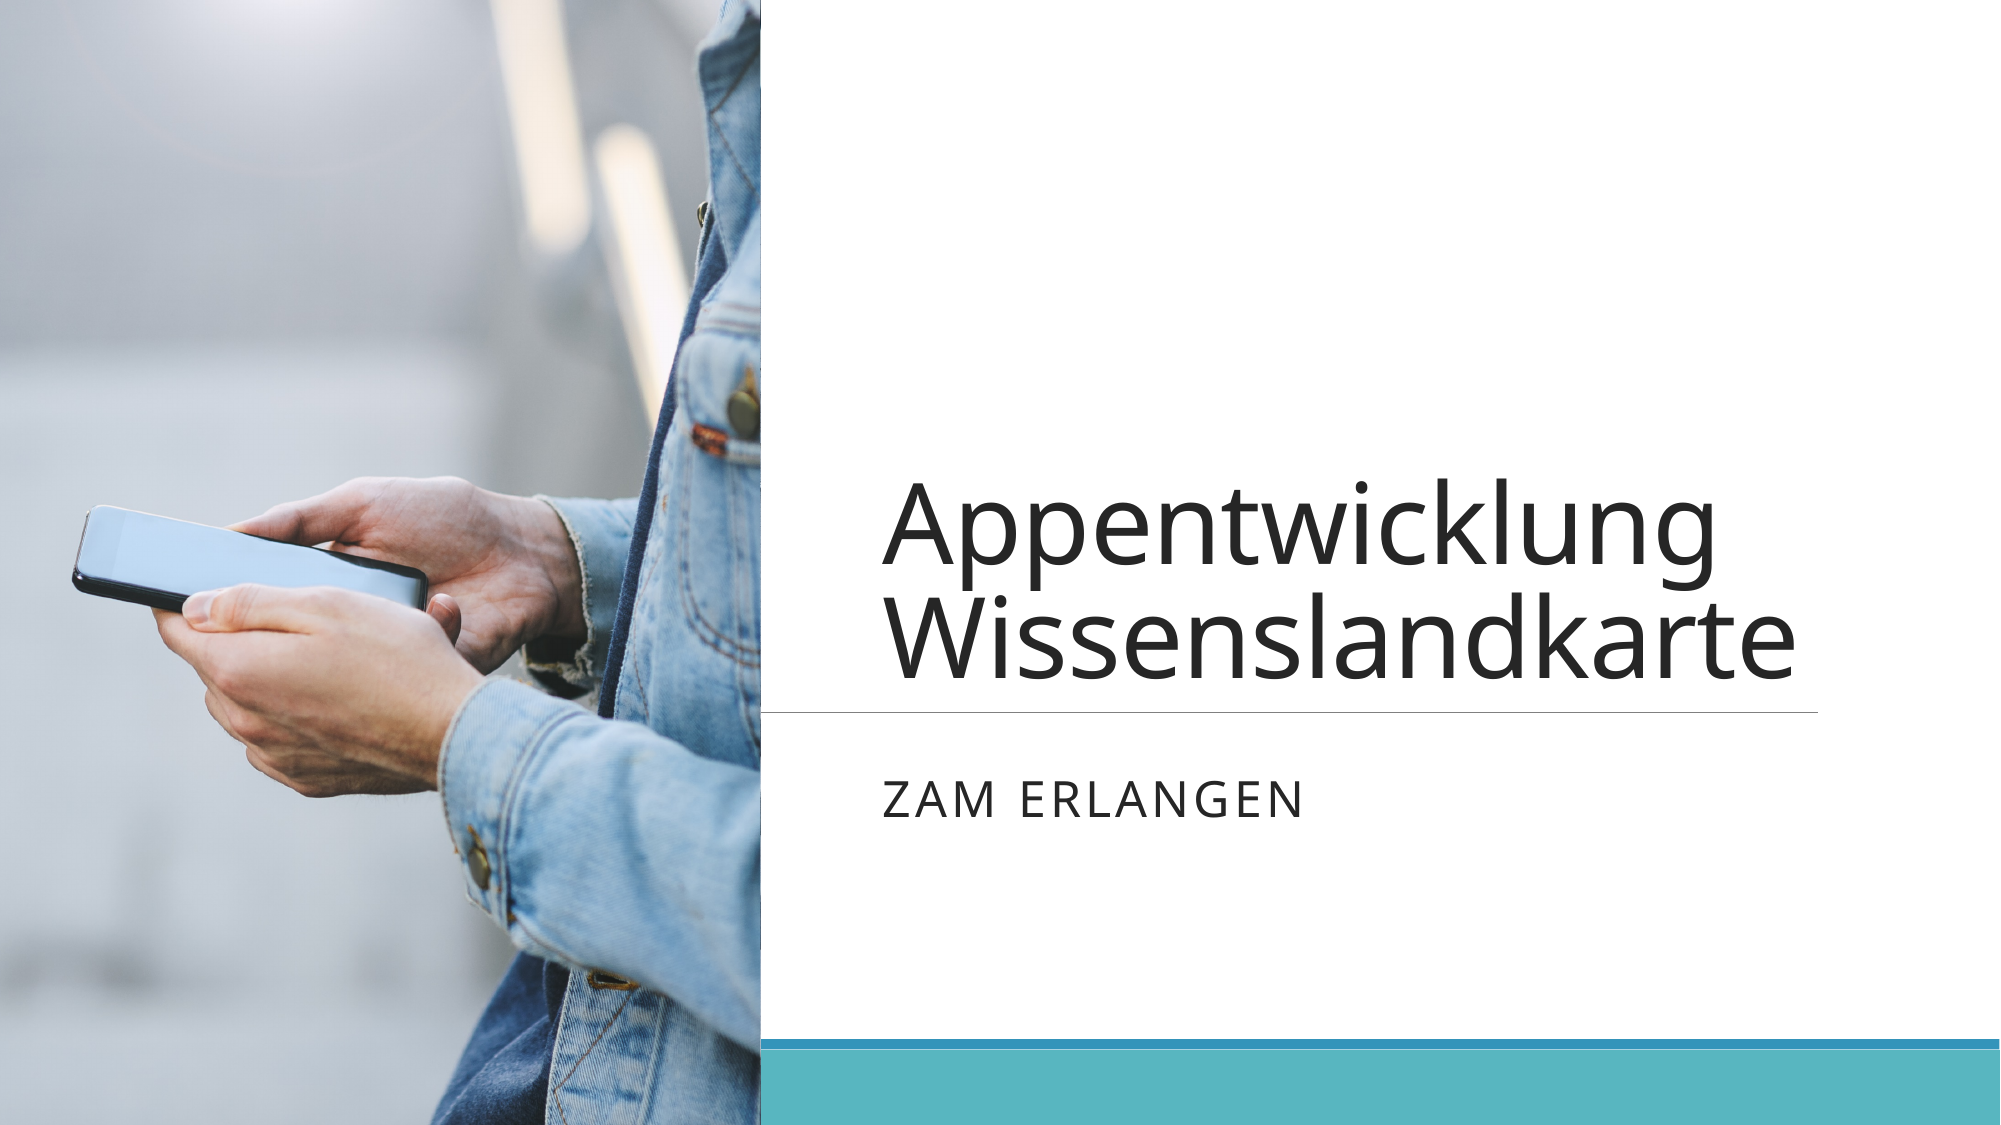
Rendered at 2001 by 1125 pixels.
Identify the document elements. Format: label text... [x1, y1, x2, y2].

title Appentwicklung Wissenslandkarte [867, 104, 1894, 710]
subtitle ZAM Erlangen [867, 766, 1897, 935]
picture [0, 0, 761, 1125]
